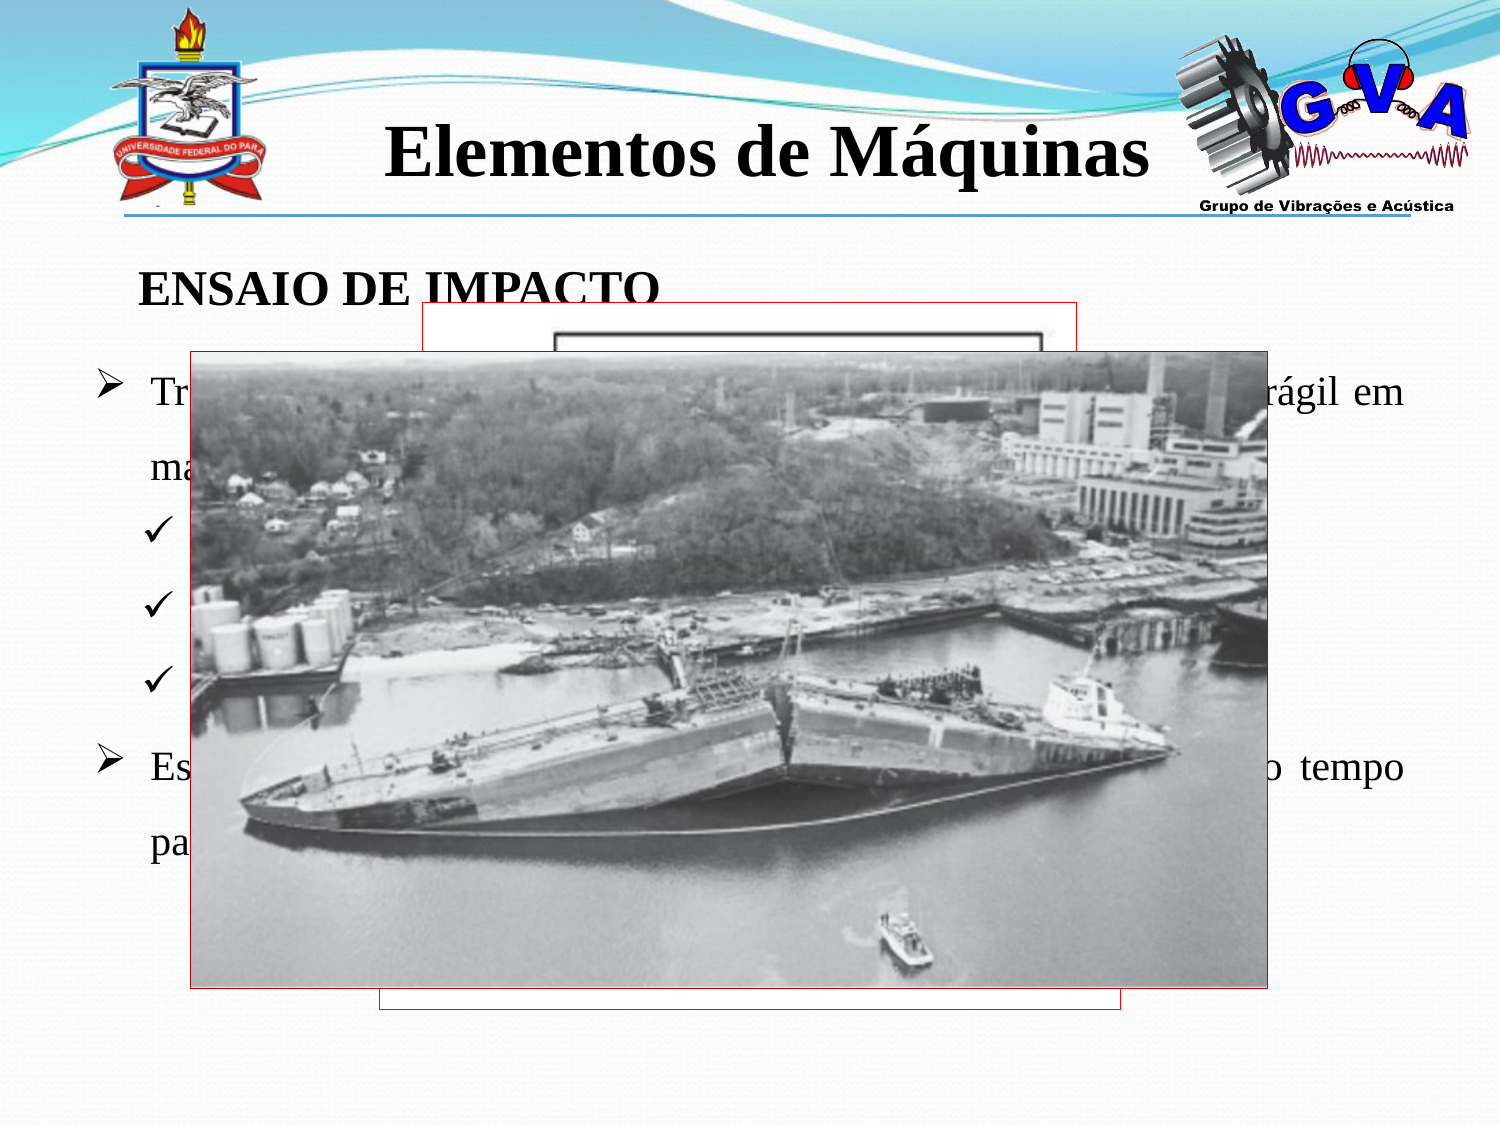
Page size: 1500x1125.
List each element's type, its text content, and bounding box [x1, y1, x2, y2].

text_box ENSAIO DE IMPACTO [124, 247, 692, 323]
text_box Elementos de Máquinas [275, 93, 1172, 199]
text_box Três fatores principais contribuem para o surgimento da fratura frágil em materiais que são normalmente dúcteis à temperatura ambiente: Existência de um estado triaxial de tensões; Baixas temperaturas; Taxa ou velocidade de deformação elevada; Esses três fatores não precisam necessariamente atuar ao mesmo tempo para produzir a fratura frágil. [79, 331, 422, 872]
text_box Três fatores principais contribuem para o surgimento da fratura frágil em materiais que são normalmente dúcteis à temperatura ambiente: Existência de um estado triaxial de tensões; Baixas temperaturas; Taxa ou velocidade de deformação elevada; Esses três fatores não precisam necessariamente atuar ao mesmo tempo para produzir a fratura frágil. [1078, 331, 1421, 872]
picture [0, 0, 1500, 1125]
